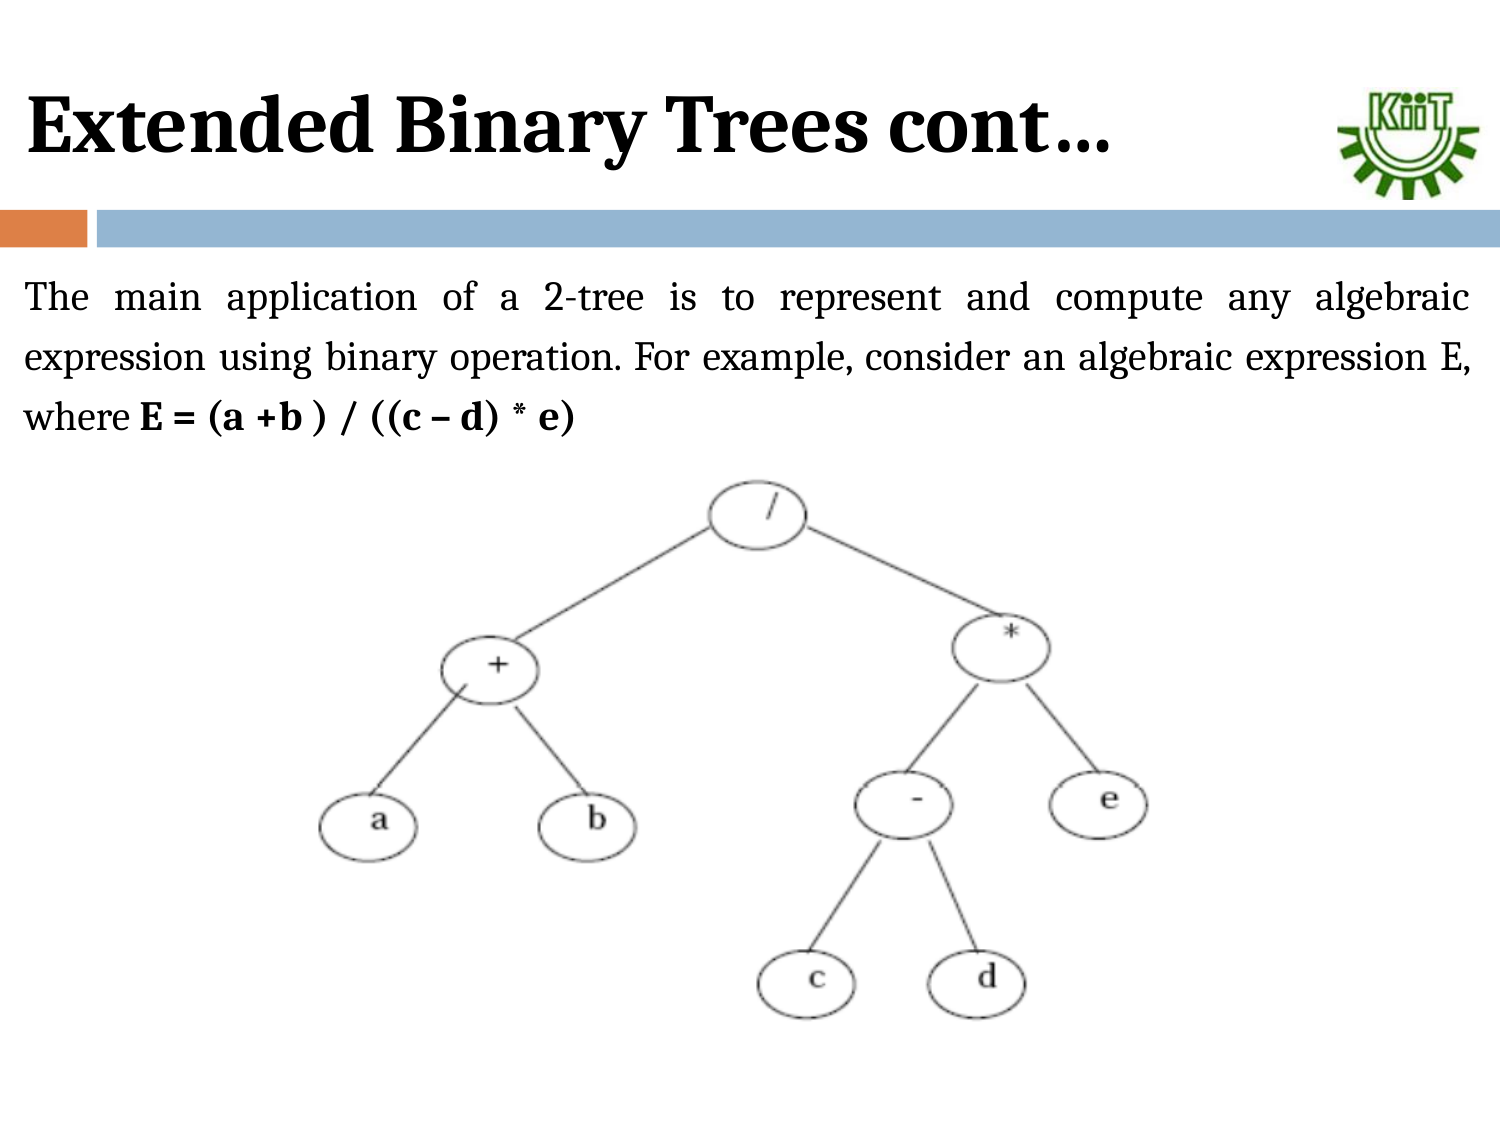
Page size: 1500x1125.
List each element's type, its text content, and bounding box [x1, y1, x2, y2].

text_box The main application of a 2-tree is to represent and compute any algebraic expression using binary operation. For example, consider an algebraic expression E, where E = (a +b ) / ((c – d) * e) [9, 251, 1485, 449]
picture [299, 469, 1168, 1031]
title Extended Binary Trees cont… [10, 37, 1349, 201]
picture [1337, 87, 1491, 201]
